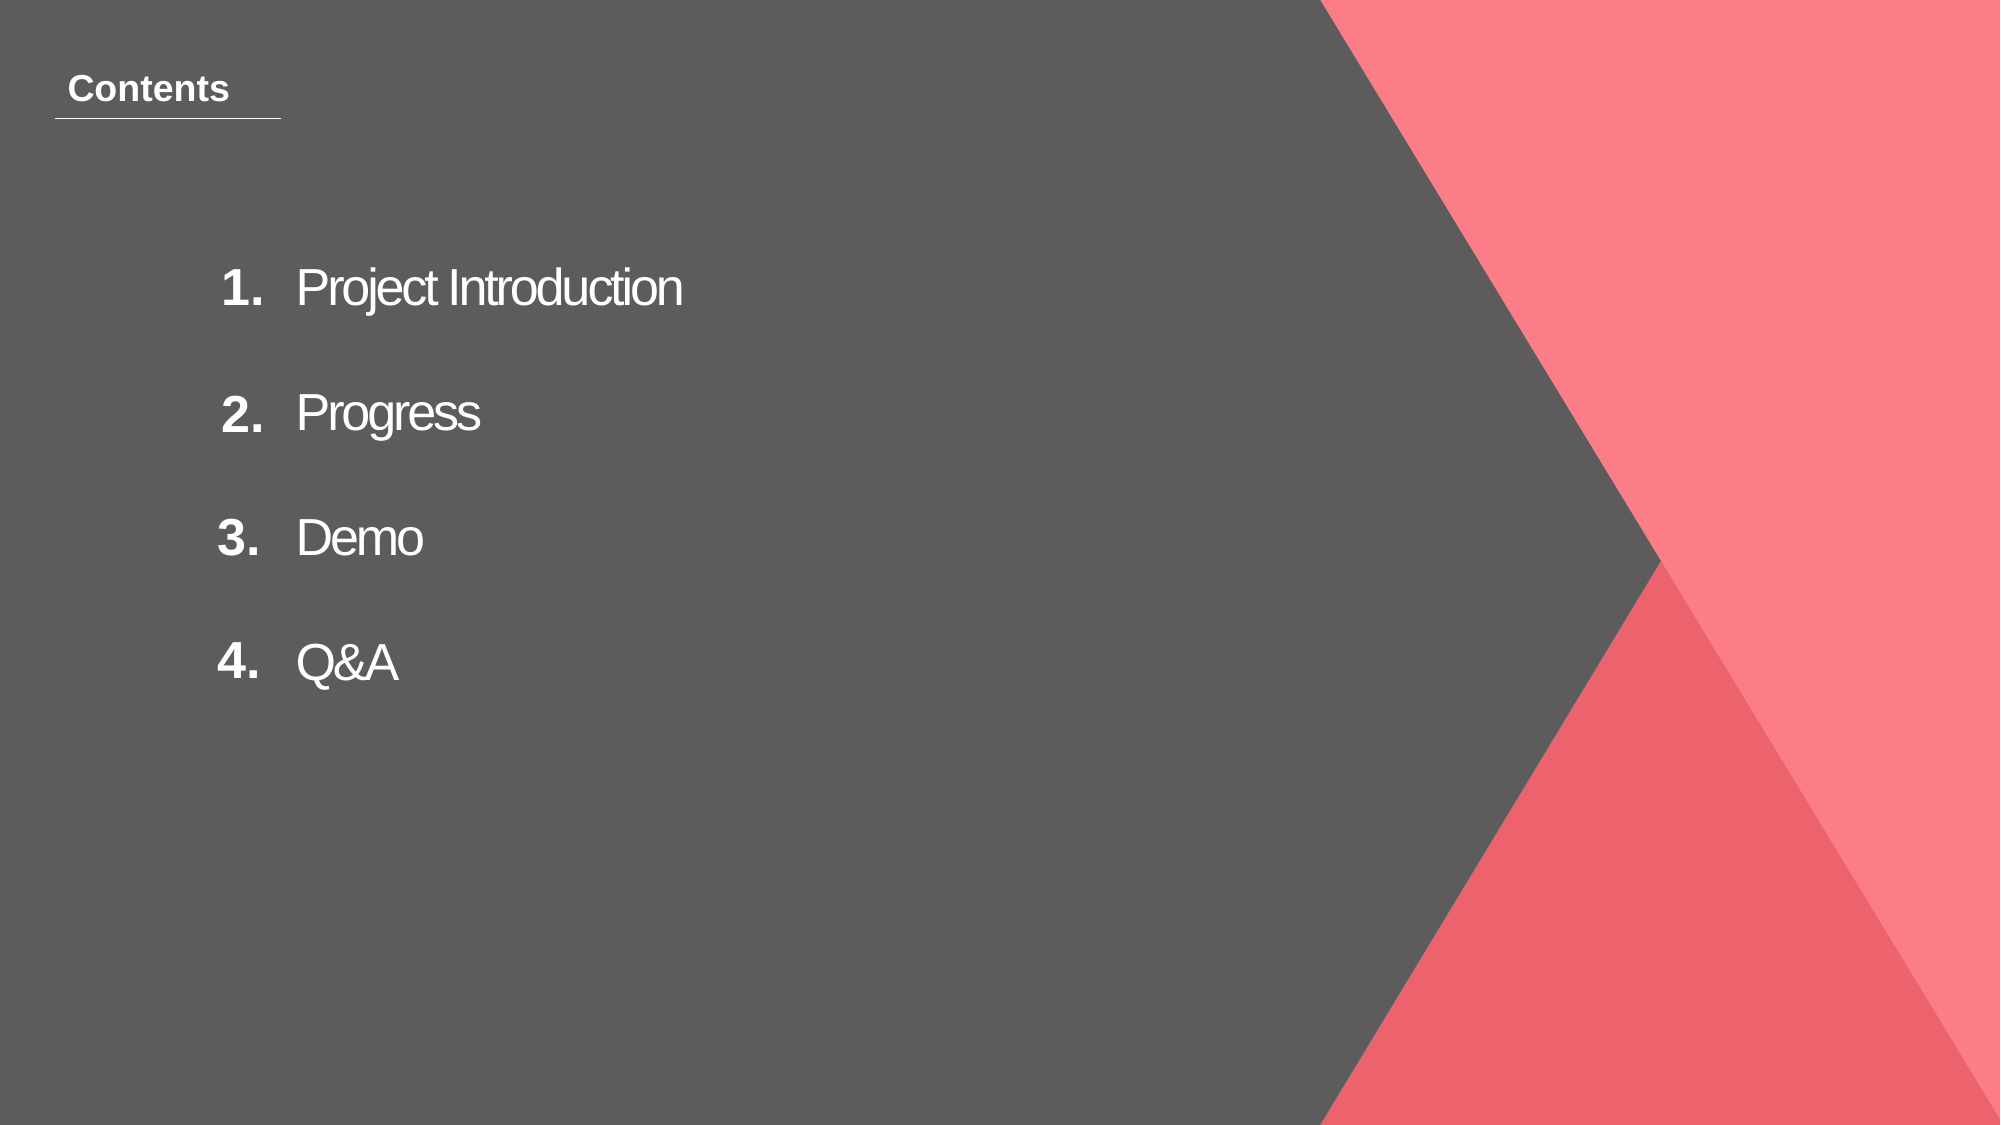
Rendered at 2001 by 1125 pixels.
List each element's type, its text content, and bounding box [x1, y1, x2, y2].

text_box Contents [52, 56, 245, 117]
text_box 1. [206, 246, 281, 324]
text_box 4. [202, 618, 277, 697]
text_box 2. [206, 373, 281, 451]
text_box [1319, 562, 2000, 1125]
text_box [1319, 0, 2000, 1122]
text_box 3. [202, 496, 277, 574]
text_box Project Introduction Progress Demo Q&A [280, 246, 1241, 981]
